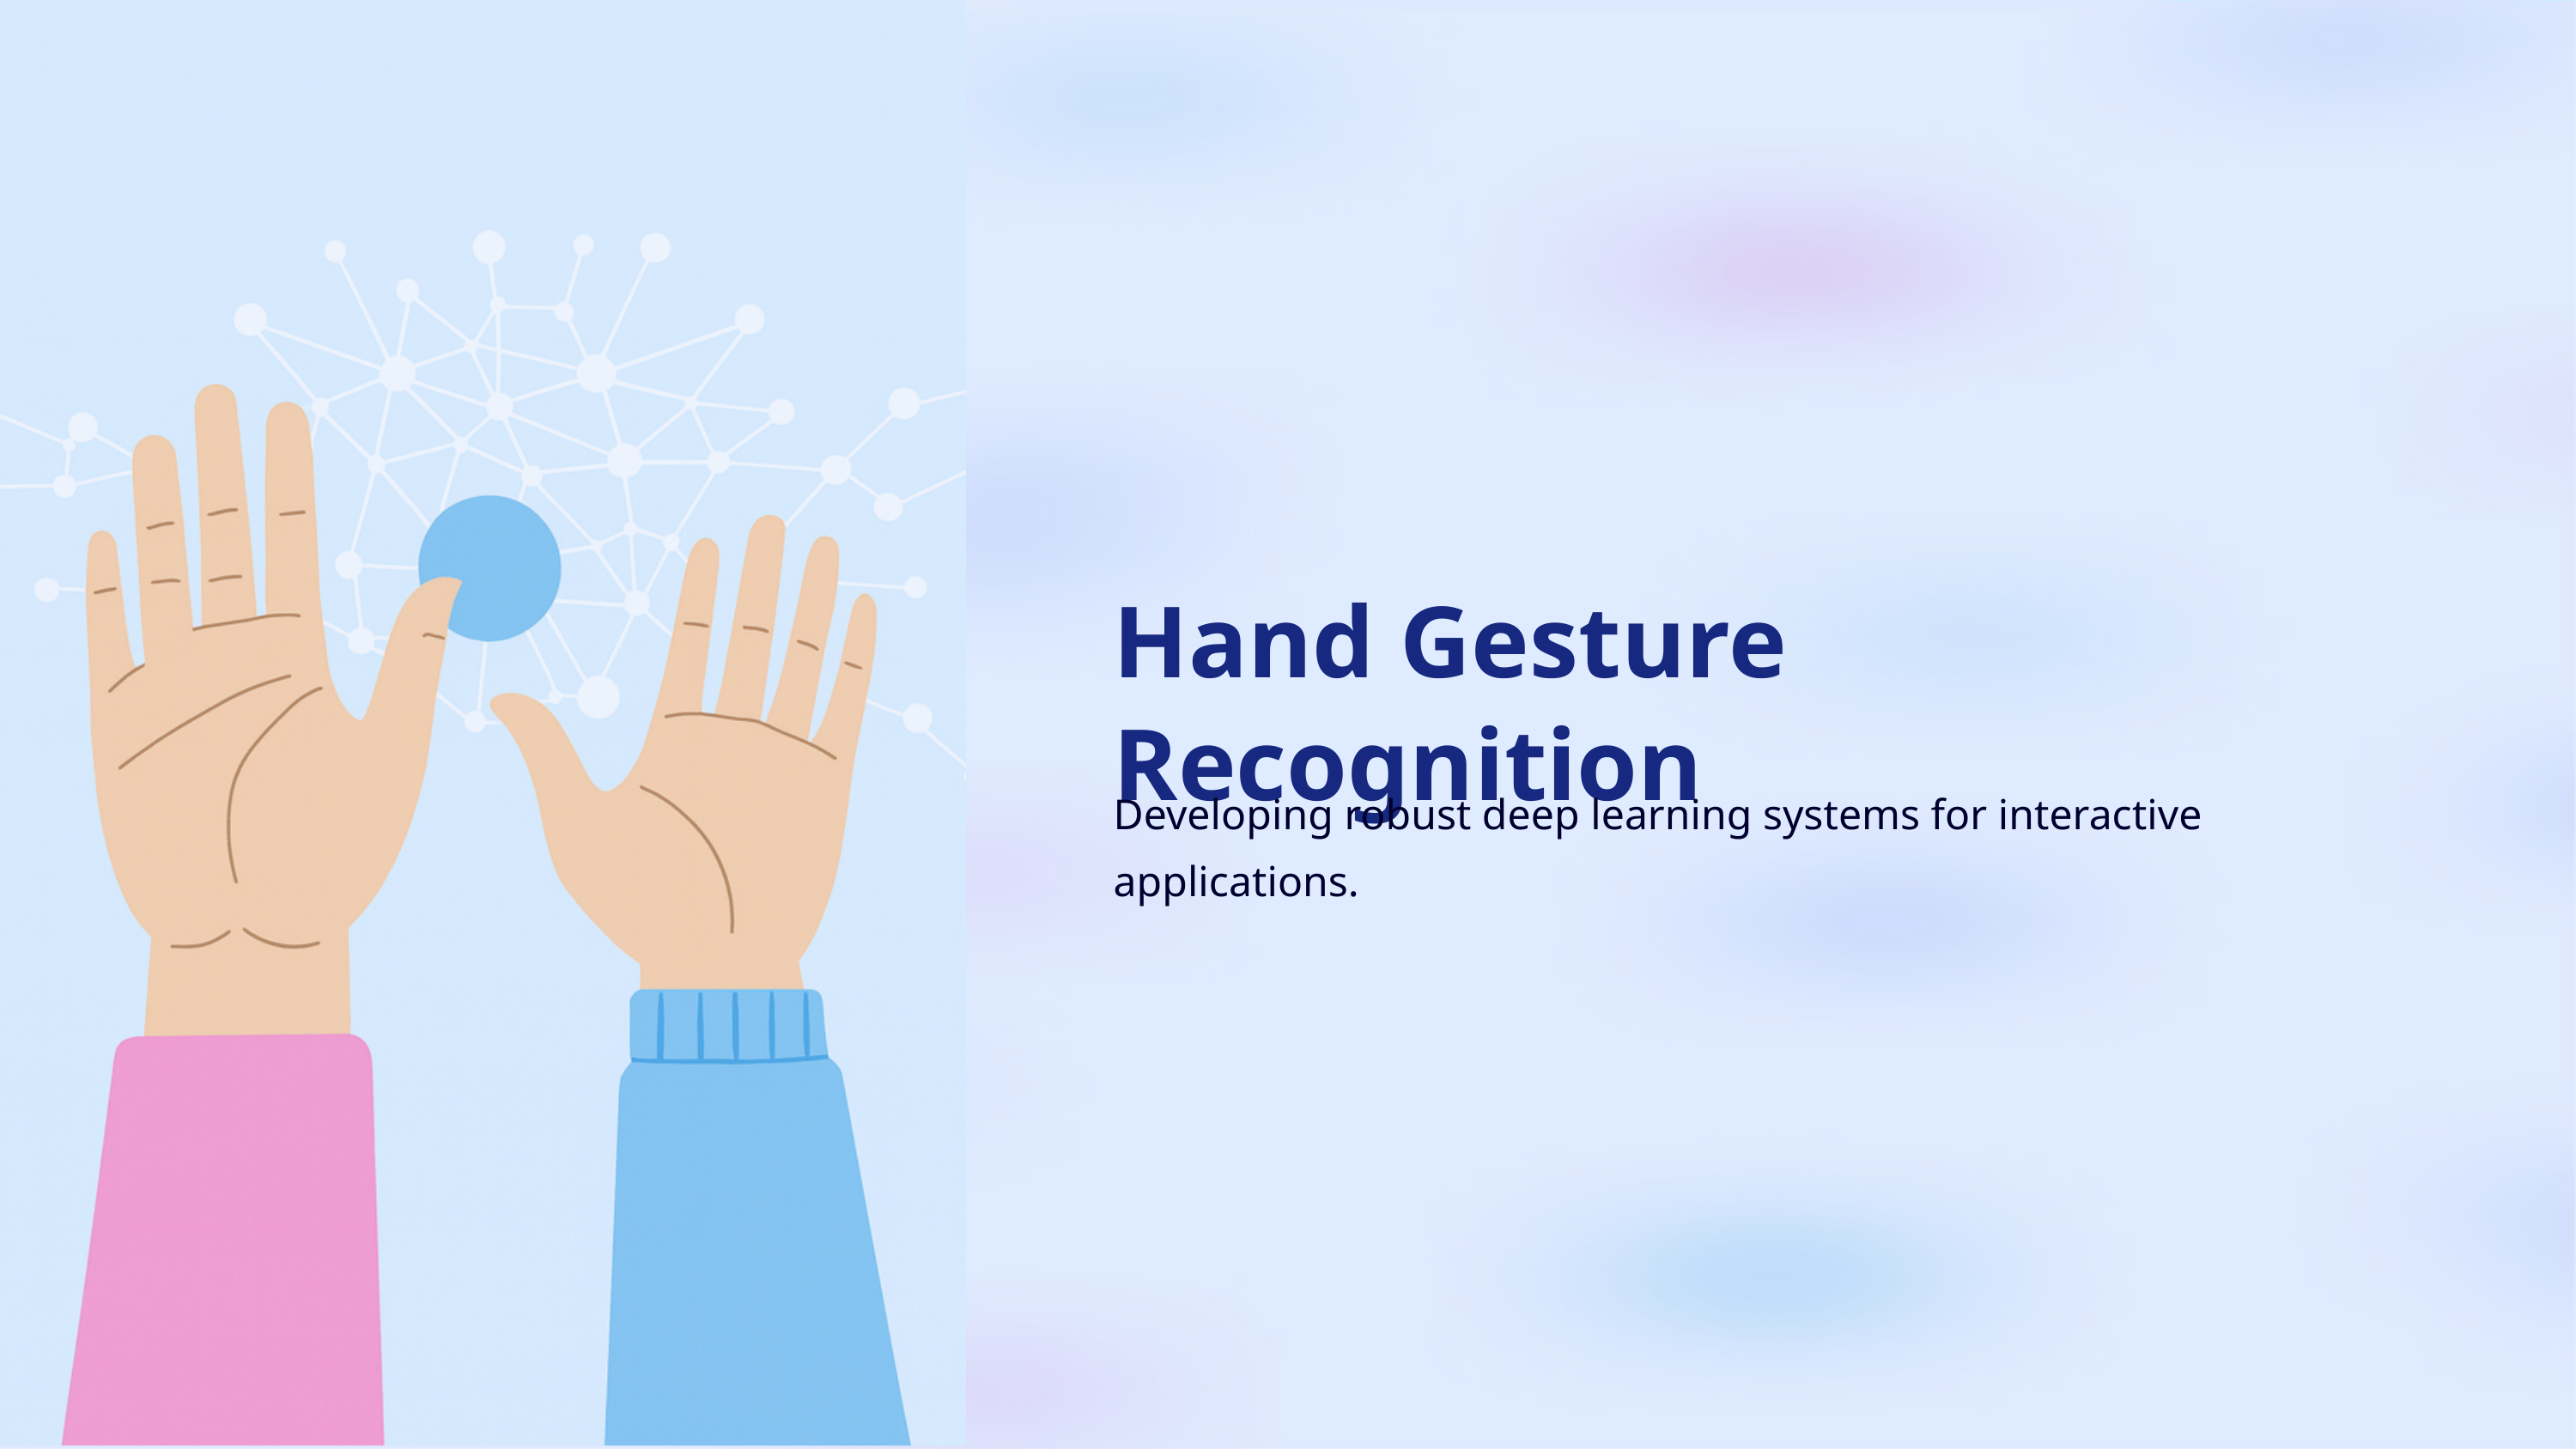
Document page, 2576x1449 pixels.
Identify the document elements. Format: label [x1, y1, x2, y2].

text_box [967, 0, 2576, 1449]
text_box [0, 0, 967, 1446]
